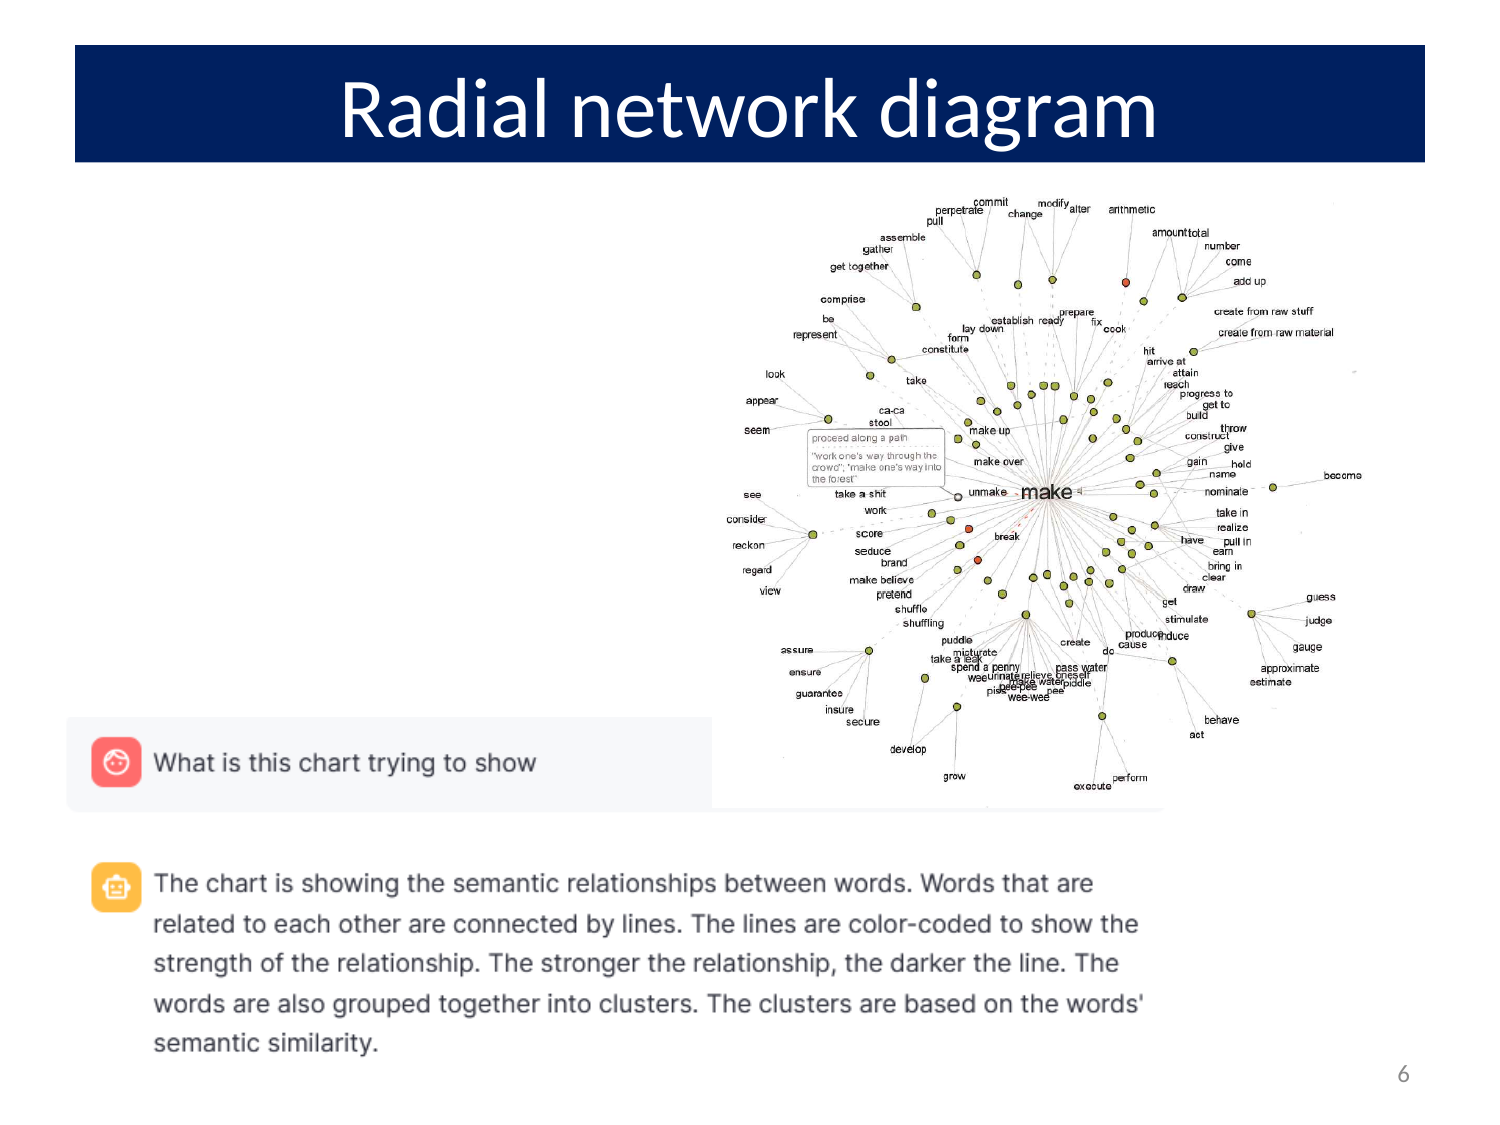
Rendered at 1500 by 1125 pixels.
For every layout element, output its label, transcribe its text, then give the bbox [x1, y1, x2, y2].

title Radial network diagram [75, 45, 1425, 163]
picture [62, 196, 1367, 1081]
slide_number 6 [1074, 1042, 1425, 1103]
